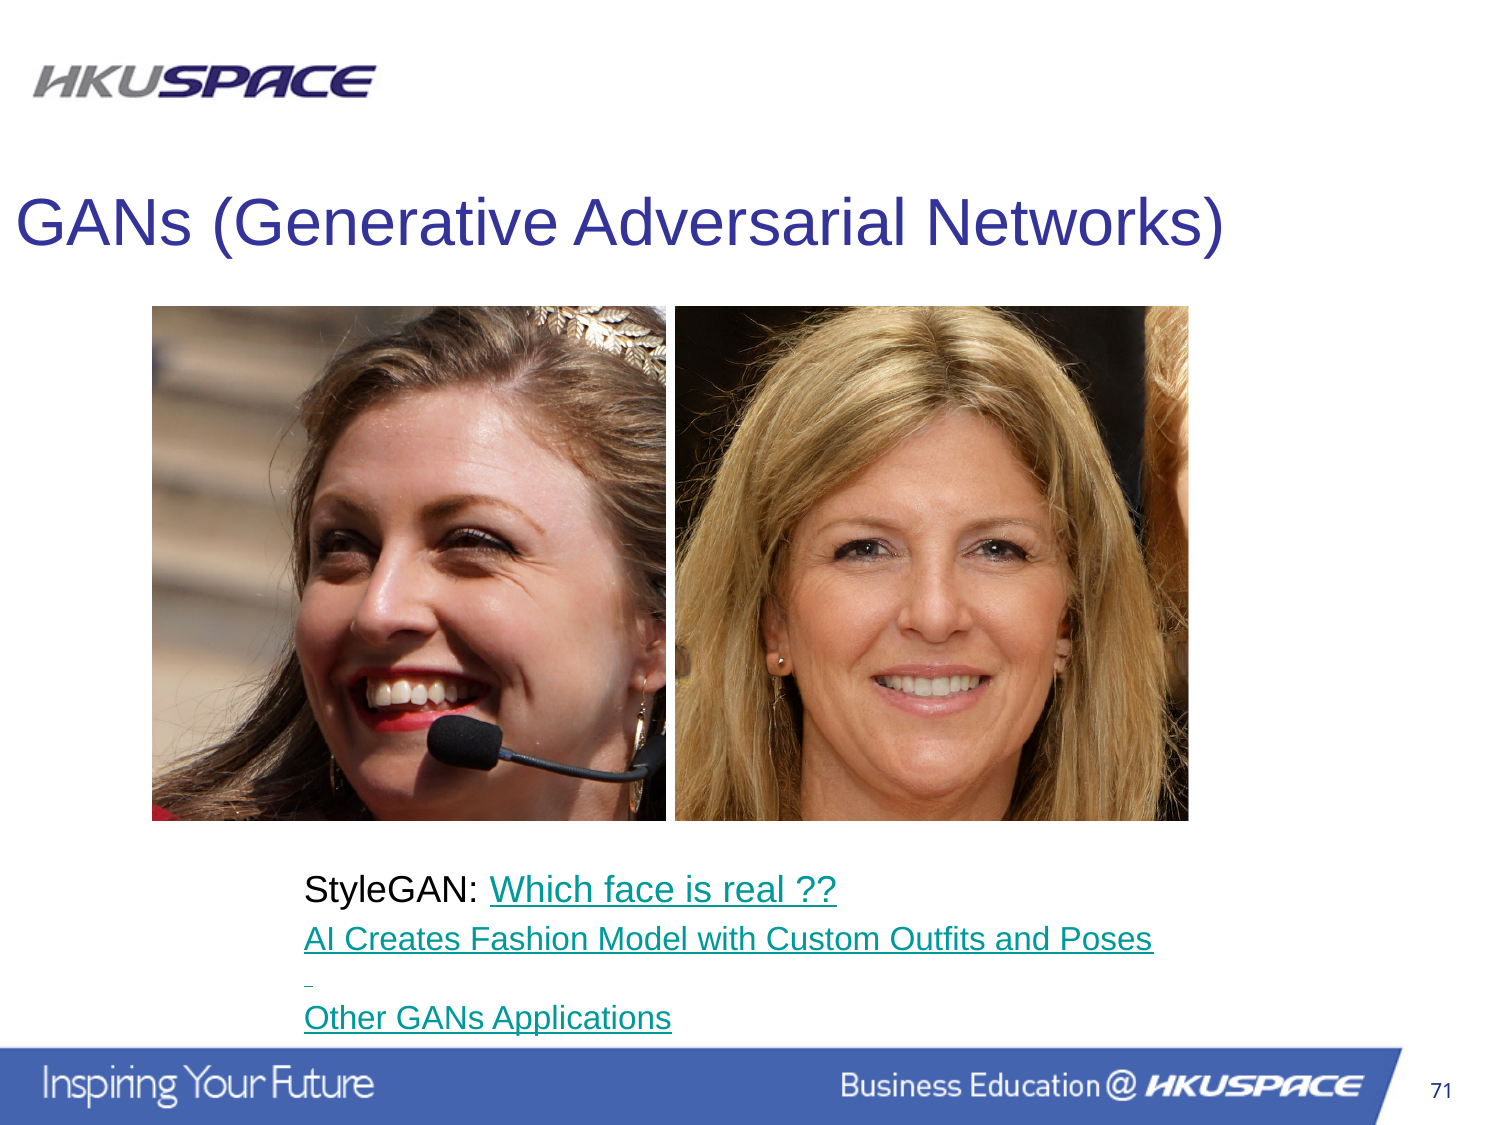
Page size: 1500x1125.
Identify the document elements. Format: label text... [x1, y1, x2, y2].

text_box StyleGAN: Which face is real ?? AI Creates Fashion Model with Custom Outfits and Poses Other GANs Applications [289, 857, 1176, 1000]
slide_number 71 [1415, 1070, 1499, 1125]
title GANs (Generative Adversarial Networks) [0, 101, 1325, 266]
picture [0, 0, 1500, 1125]
